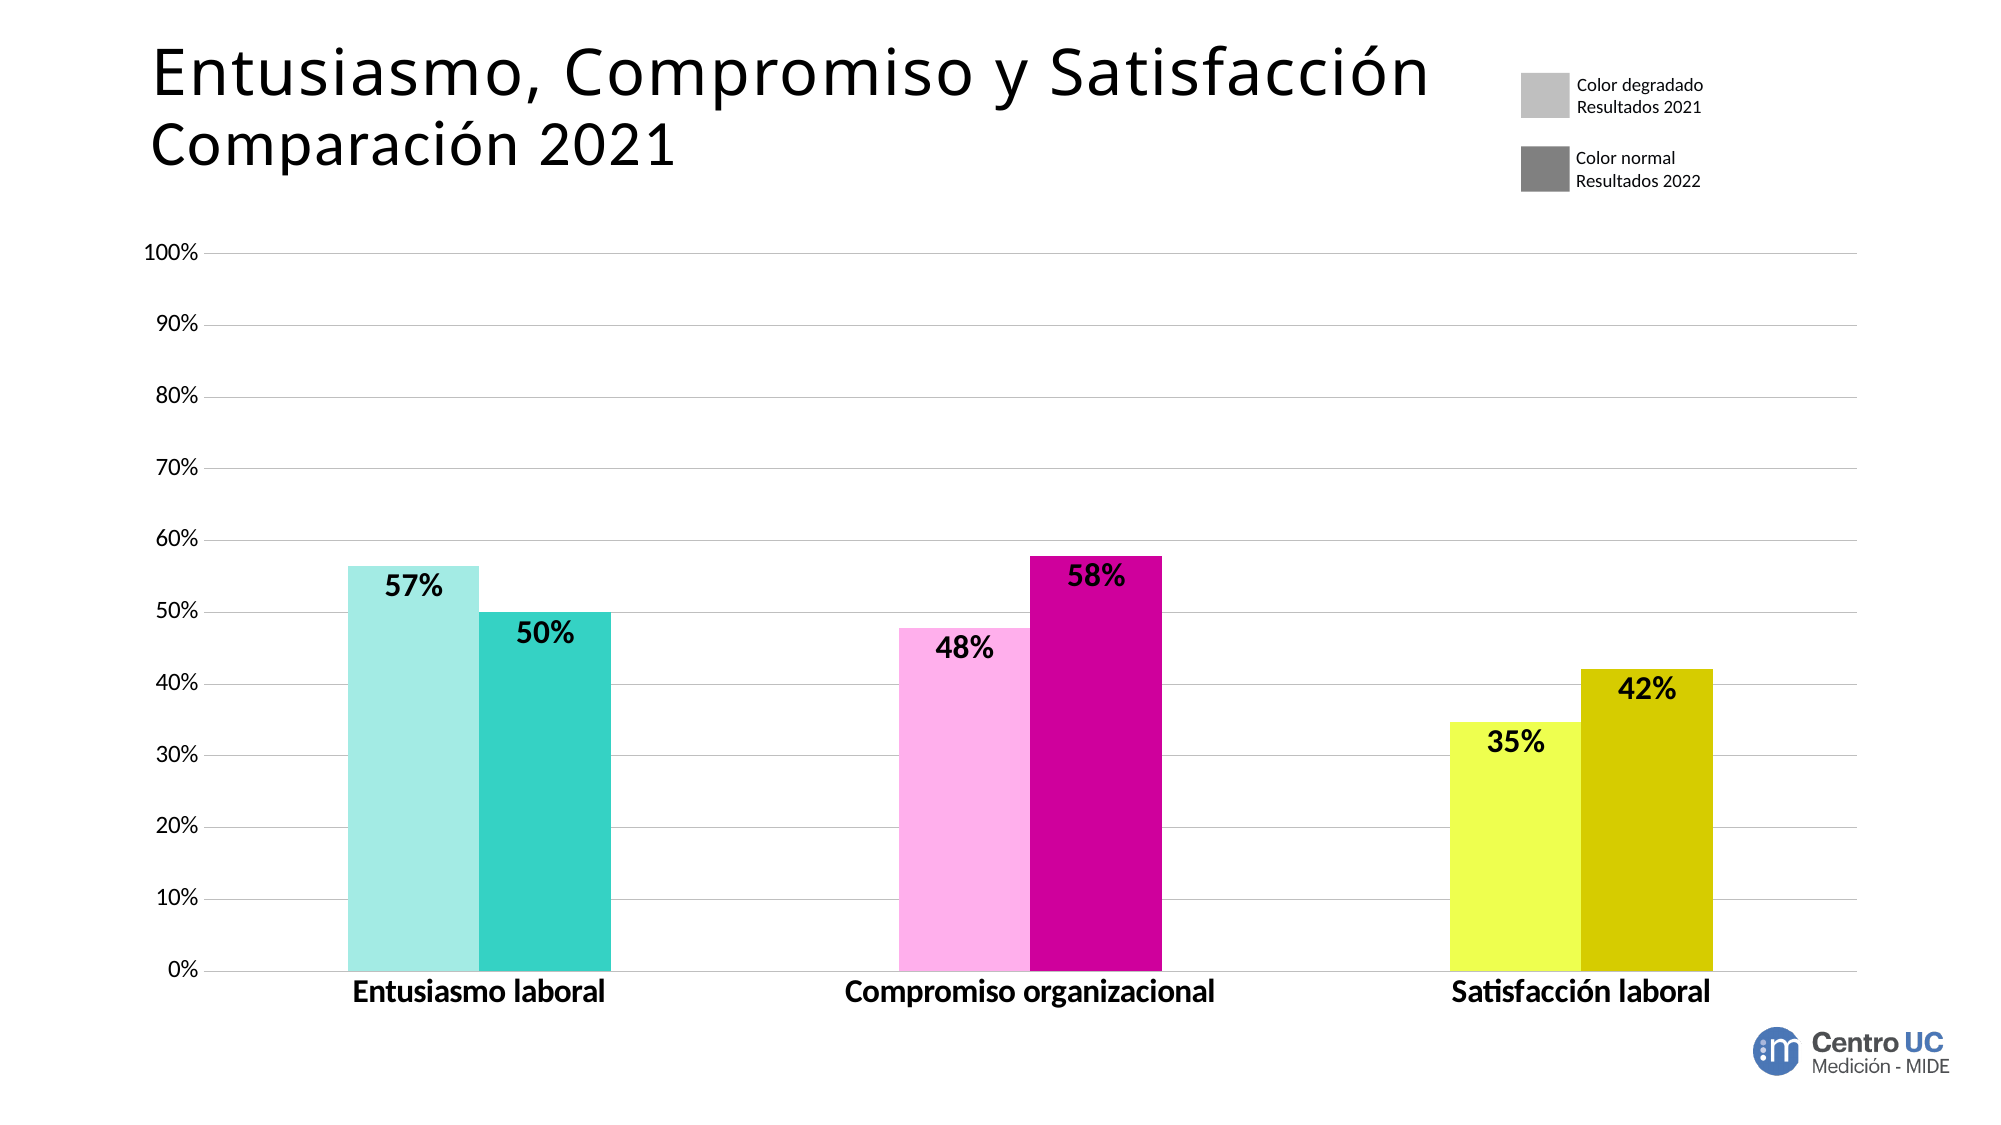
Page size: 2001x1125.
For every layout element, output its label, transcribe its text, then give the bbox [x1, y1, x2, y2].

text_box Color degradado Resultados 2021 [1562, 65, 1896, 125]
text_box [1520, 72, 1562, 119]
picture [1753, 1025, 1951, 1077]
chart [107, 225, 1893, 1027]
text_box Color normal Resultados 2022 [1561, 138, 1965, 199]
title Entusiasmo, Compromiso y Satisfacción Comparación 2021 [151, 39, 1436, 200]
text_box [1520, 145, 1561, 193]
